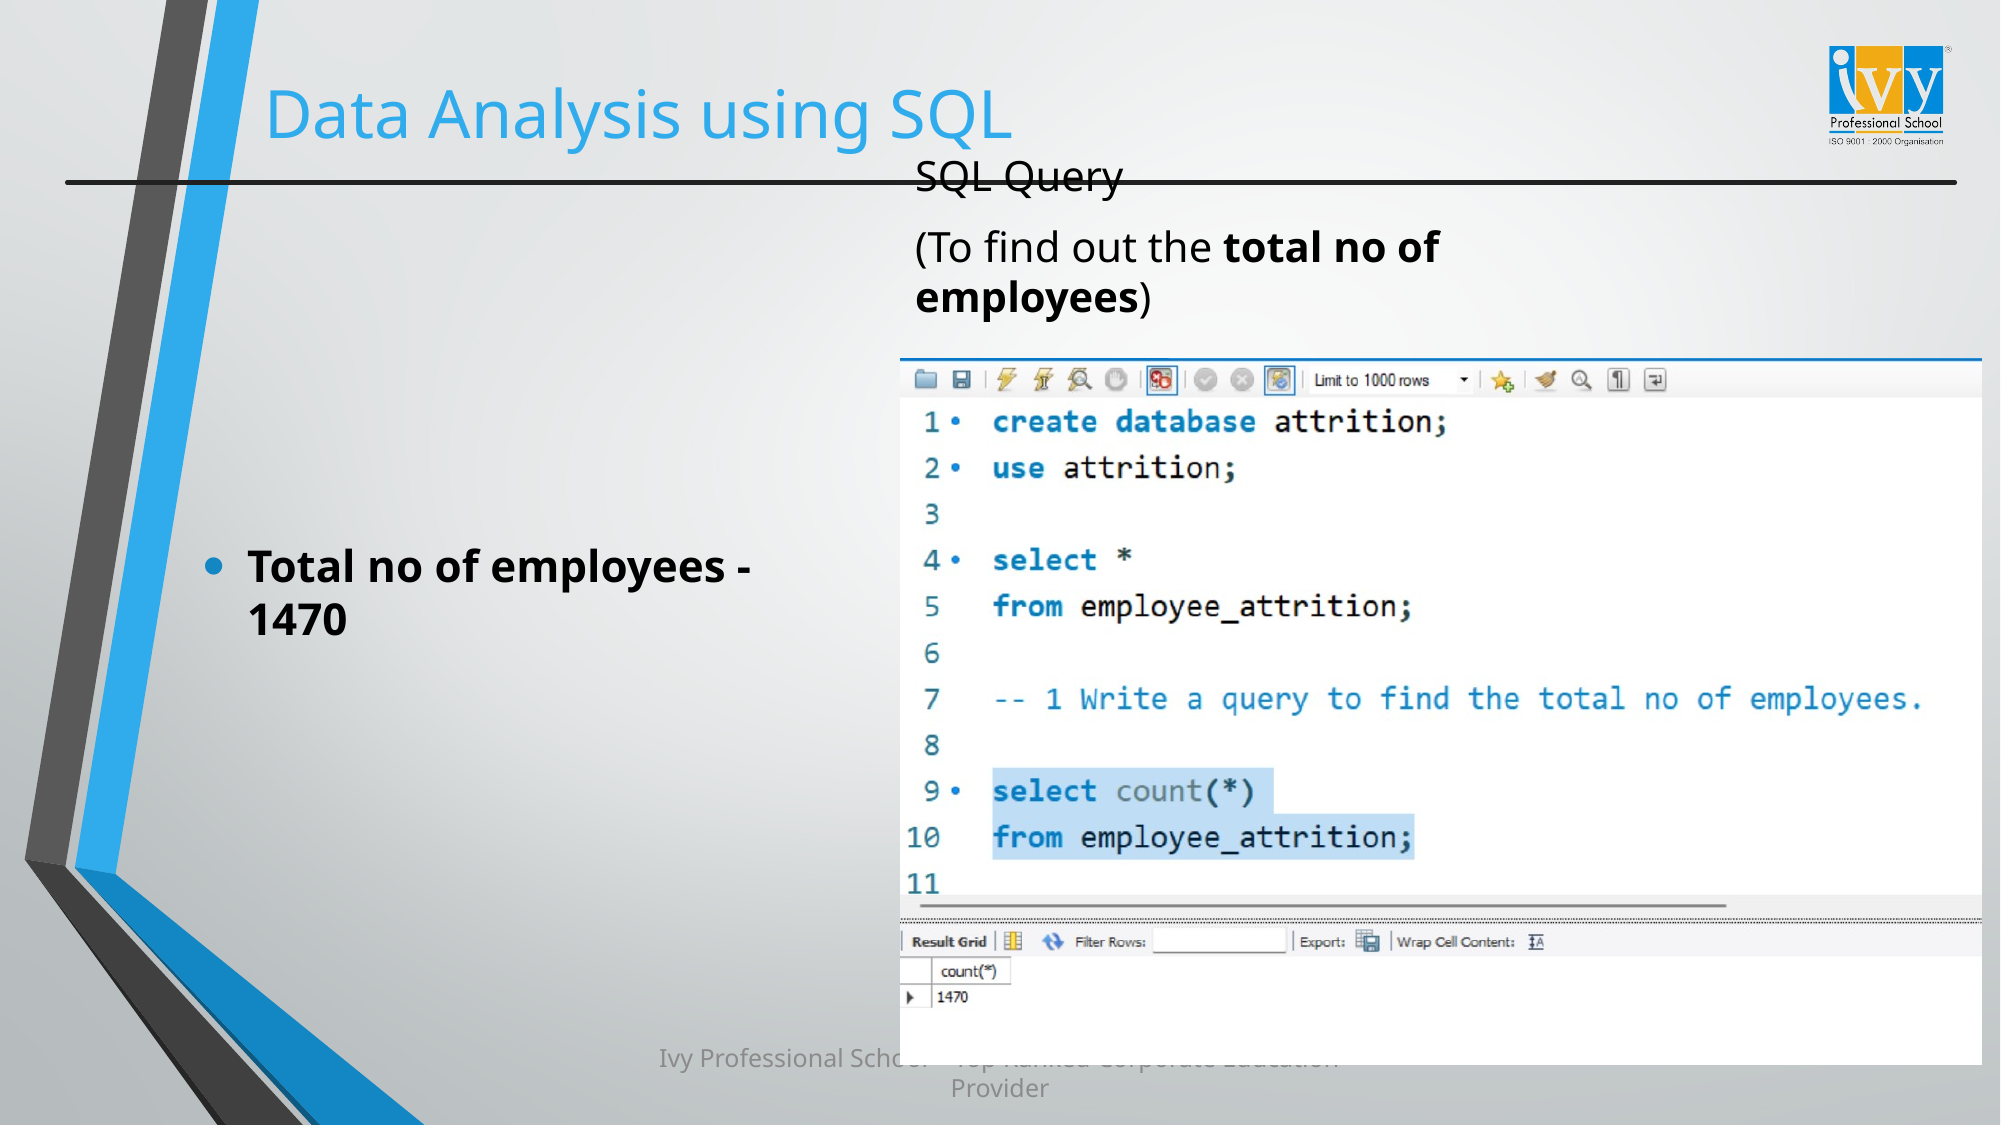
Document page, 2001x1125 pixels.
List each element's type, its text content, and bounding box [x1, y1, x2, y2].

list SQL Query (To find out the total no of employees) [900, 188, 1658, 329]
list Total no of employees - 1470 [187, 472, 857, 653]
picture [1825, 42, 1955, 149]
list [899, 358, 1983, 1065]
title Data Analysis using SQL [212, 48, 1067, 175]
